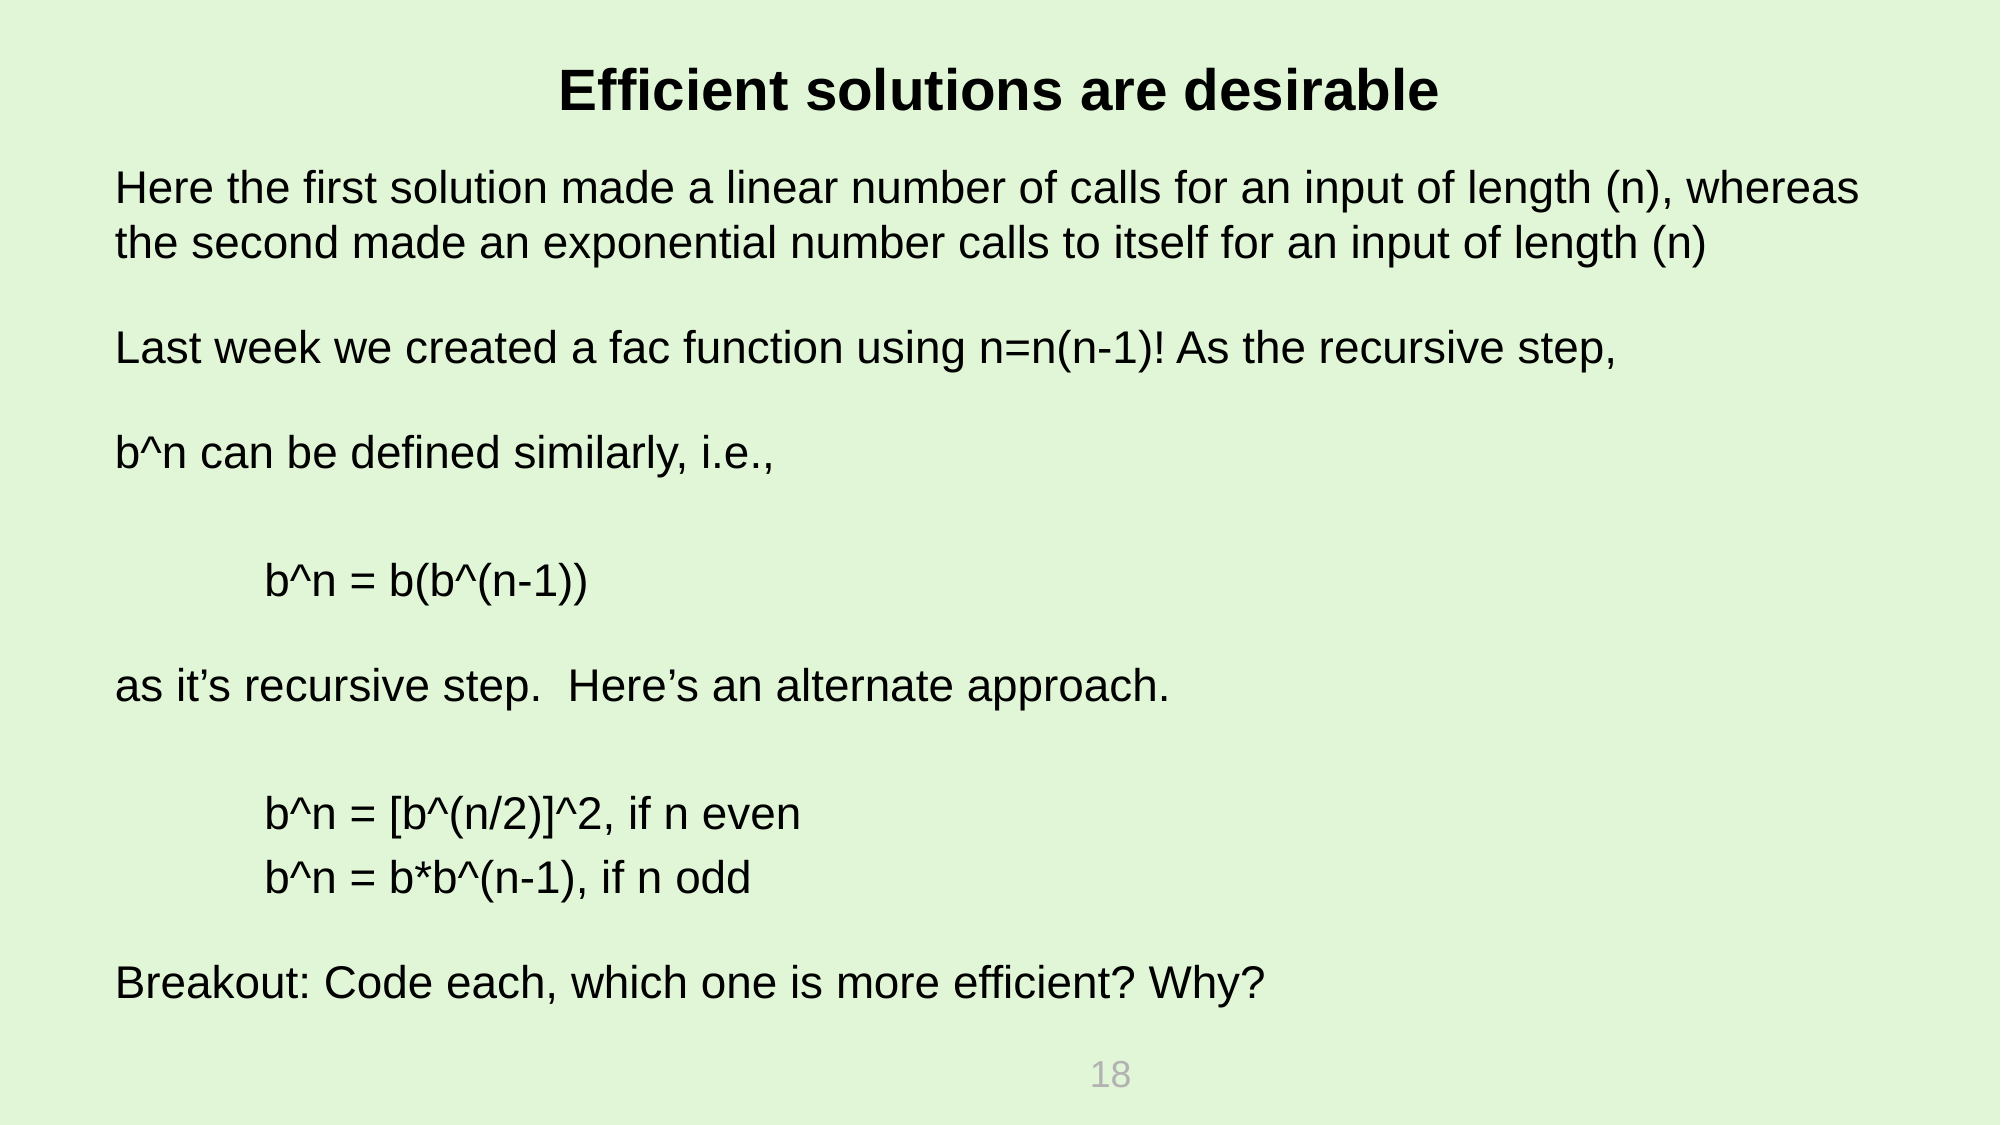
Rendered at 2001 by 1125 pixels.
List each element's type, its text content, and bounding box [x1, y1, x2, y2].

title Efficient solutions are desirable [99, 12, 1900, 149]
slide_number 18 [1074, 1042, 1425, 1103]
list Here the first solution made a linear number of calls for an input of length (n), whereas the second made an exponential number calls to itself for an input of length (n) Last week we created a fac function using n=n(n-1)! As the recursive step, b^n can be defined similarly, i.e., b^n = b(b^(n-1)) as it’s recursive step. Here’s an alternate approach. b^n = [b^(n/2)]^2, if n even b^n = b*b^(n-1), if n odd Breakout: Code each, which one is more efficient? Why? [99, 149, 1900, 1063]
